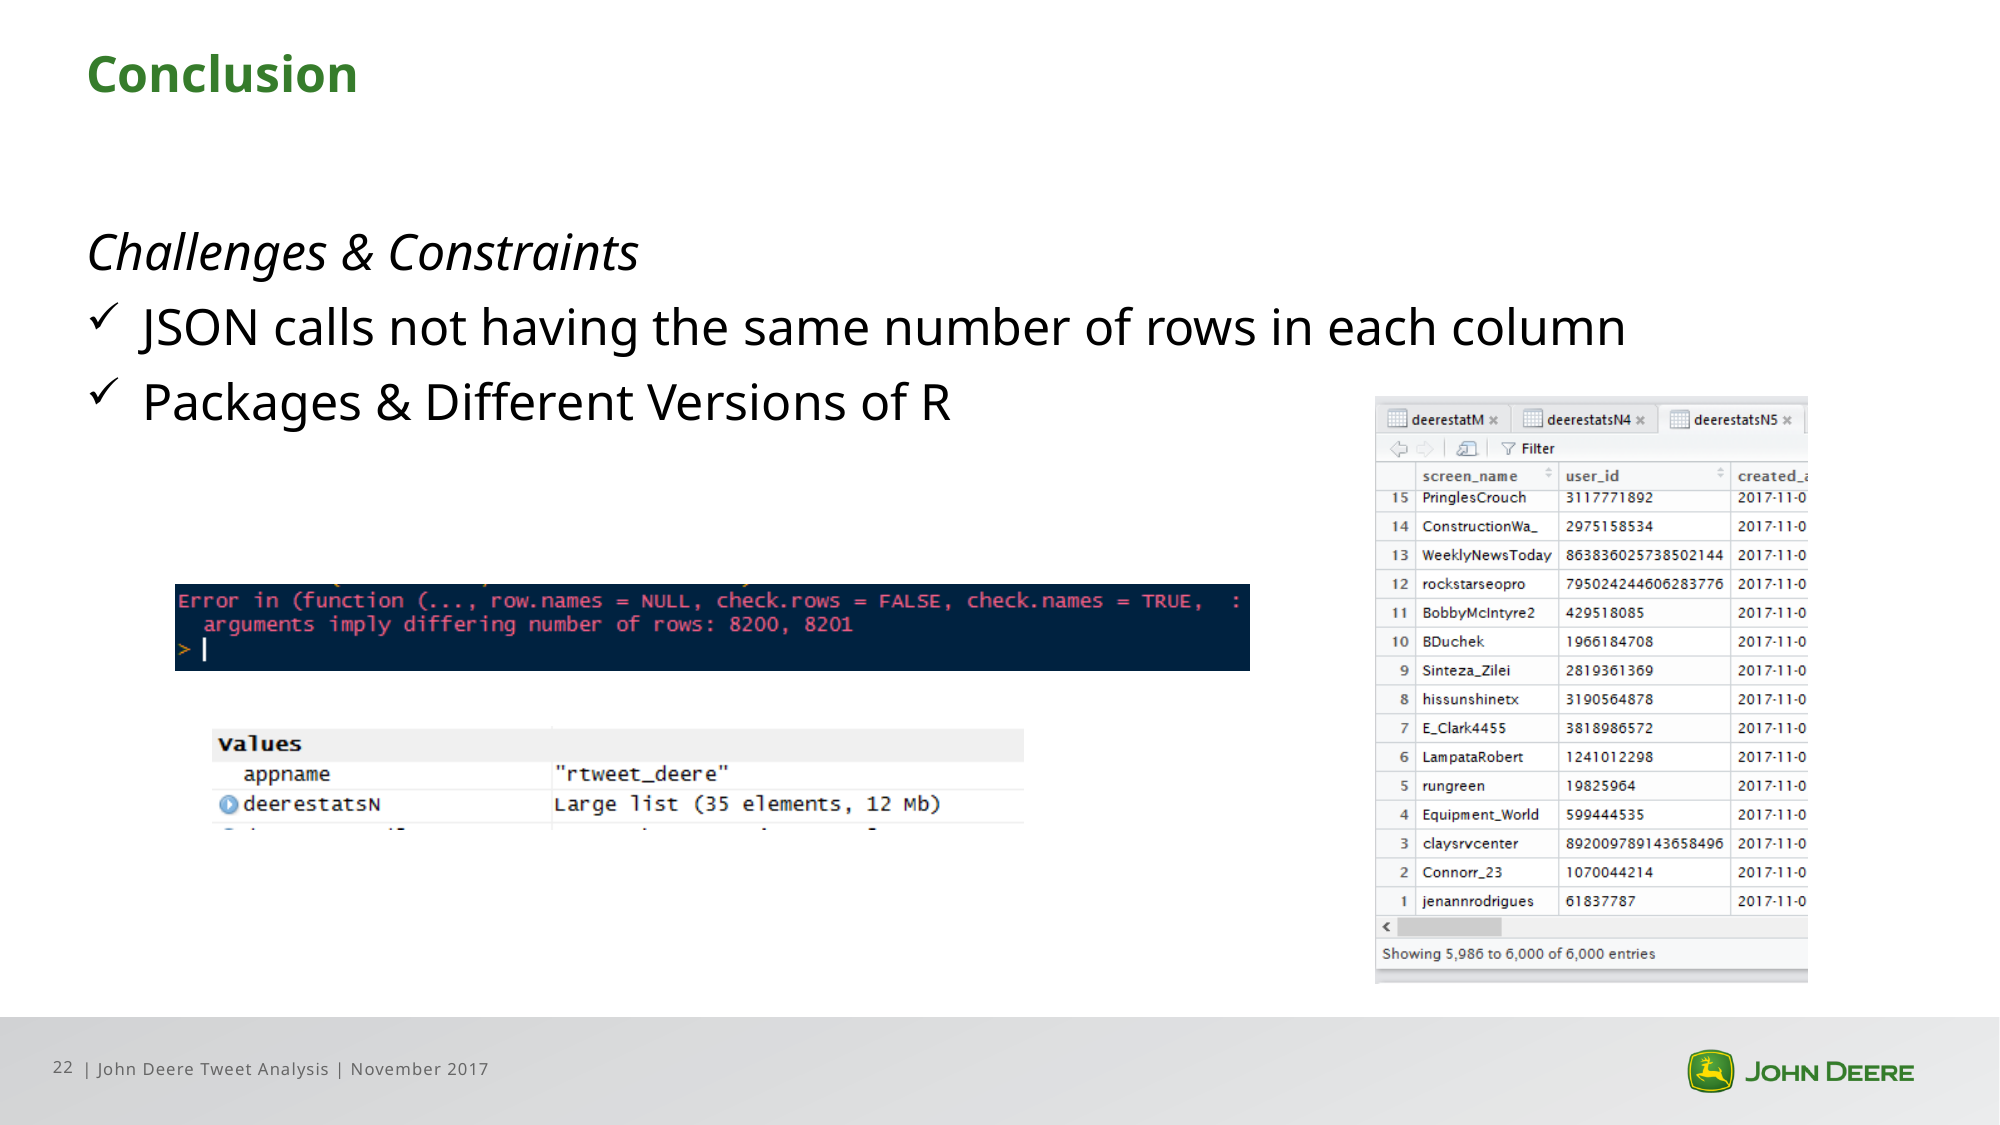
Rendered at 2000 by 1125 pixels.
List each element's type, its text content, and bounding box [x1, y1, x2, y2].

picture [211, 726, 1024, 830]
picture [1375, 396, 1808, 984]
title Conclusion [85, 47, 1914, 185]
picture [175, 584, 1250, 671]
list Challenges & Constraints JSON calls not having the same number of rows in each column Packages & Different Versions of R [85, 220, 1784, 948]
picture [0, 1017, 2000, 1125]
